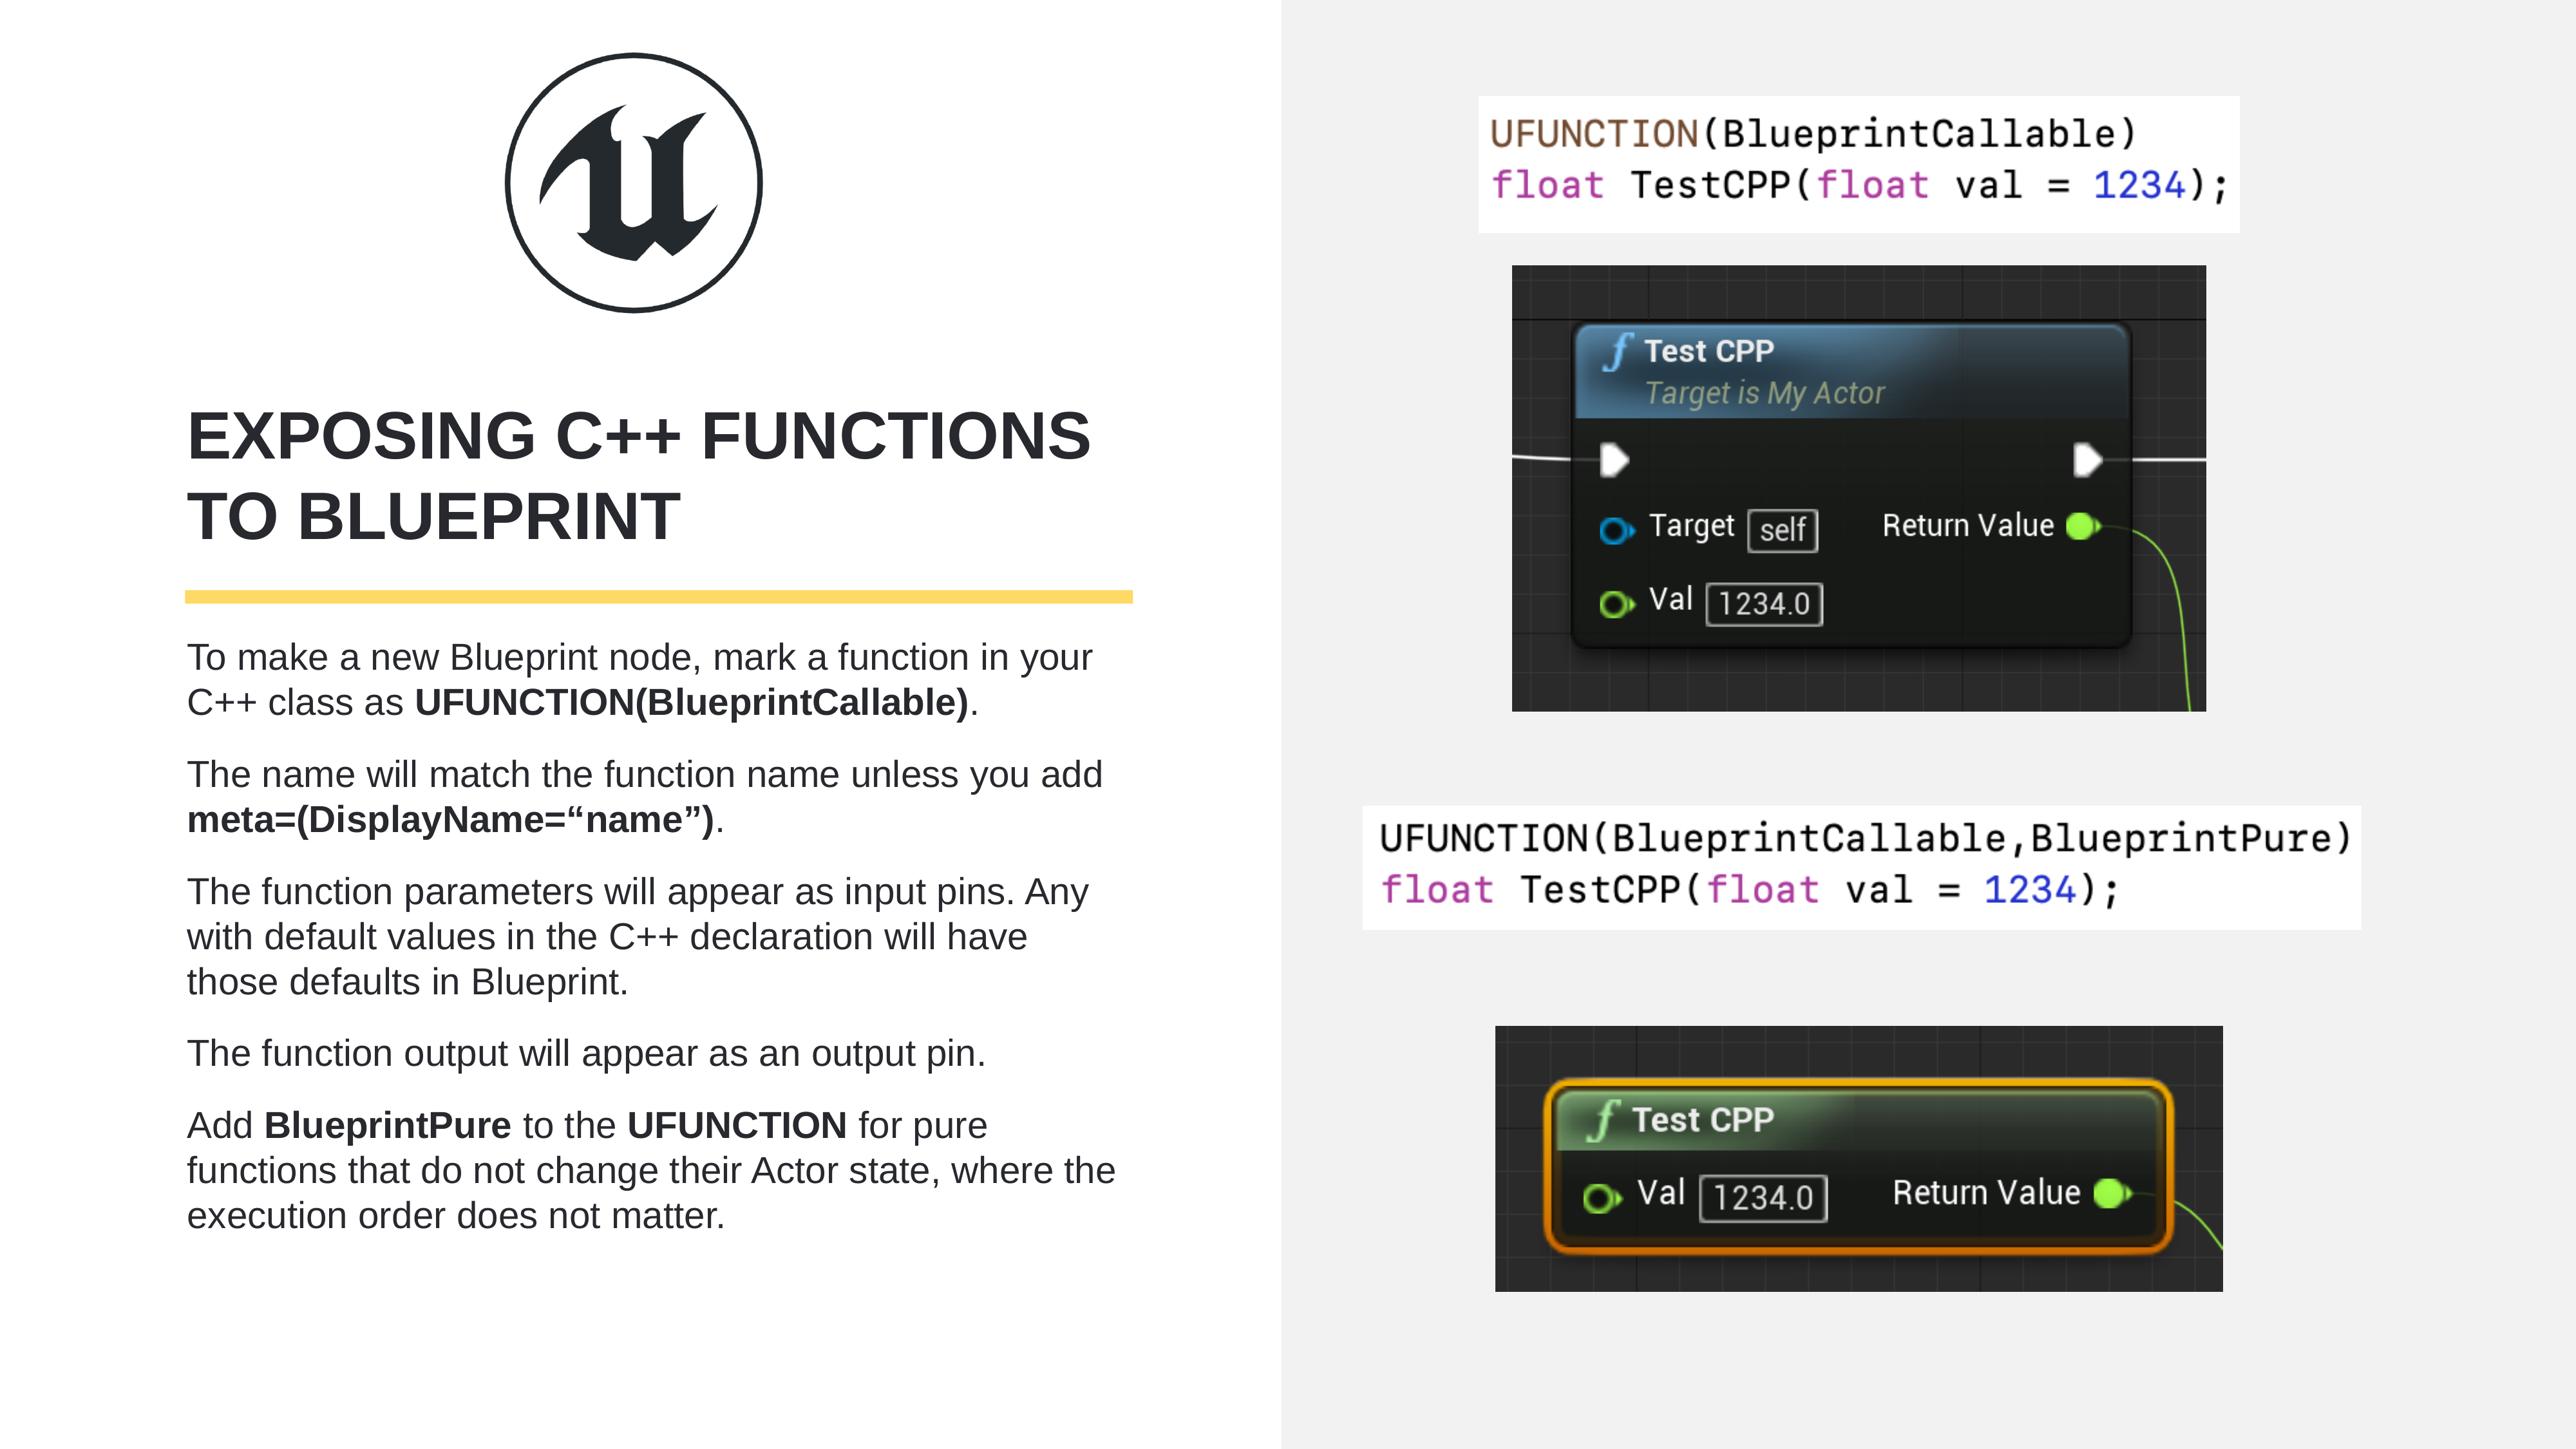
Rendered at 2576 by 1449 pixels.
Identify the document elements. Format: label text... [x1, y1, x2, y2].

picture [1495, 1026, 2223, 1293]
picture [495, 43, 773, 97]
picture [1363, 806, 2362, 930]
list To make a new Blueprint node, mark a function in your C++ class as UFUNCTION(BlueprintCallable). The name will match the function name unless you add meta=(DisplayName=“name”). The function parameters will appear as input pins. Any with default values in the C++ declaration will have those defaults in Blueprint. The function output will appear as an output pin. Add BlueprintPure to the UFUNCTION for pure functions that do not change their Actor state, where the execution order does not matter. [177, 628, 1133, 1449]
picture [1479, 96, 2240, 233]
title Exposing C++ Functions to Blueprint [177, 97, 1133, 558]
picture [1512, 265, 2206, 712]
